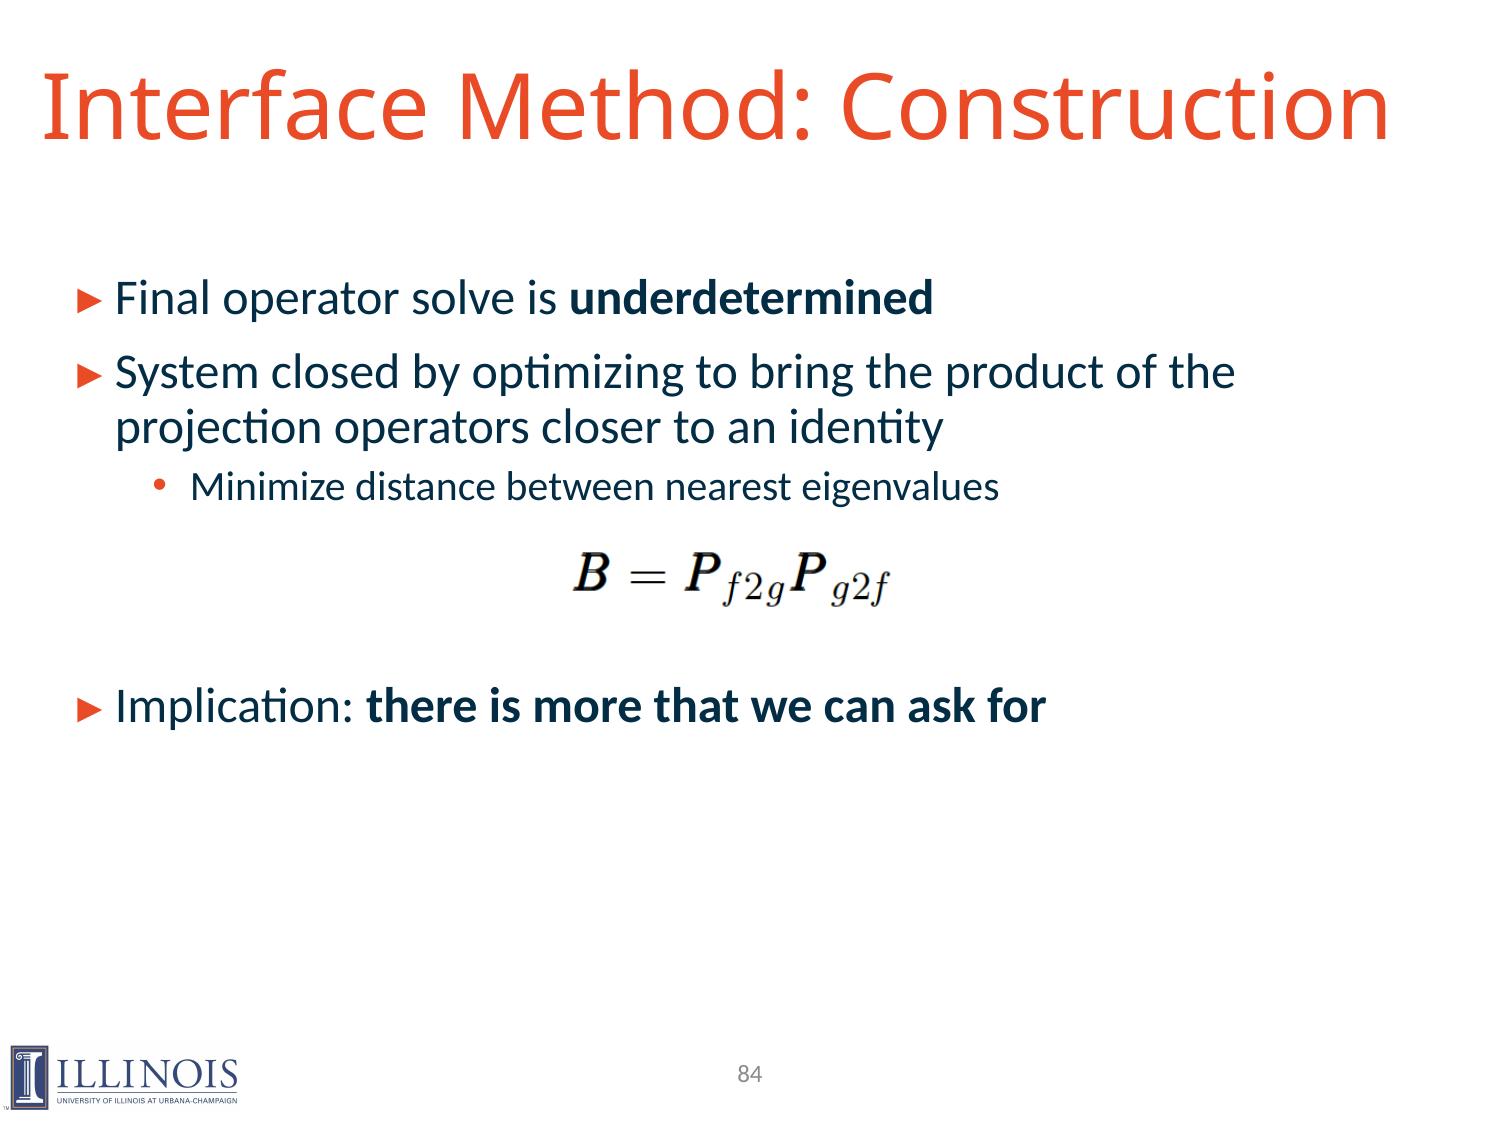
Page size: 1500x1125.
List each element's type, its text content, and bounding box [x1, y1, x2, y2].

text_box Final operator solve is underdetermined System closed by optimizing to bring the product of the projection operators closer to an identity Minimize distance between nearest eigenvalues Implication: there is more that we can ask for [62, 182, 1438, 1016]
slide_number 84 [718, 1042, 782, 1103]
title Interface Method: Construction [26, 36, 1438, 183]
picture [566, 545, 898, 613]
picture [0, 1042, 241, 1113]
